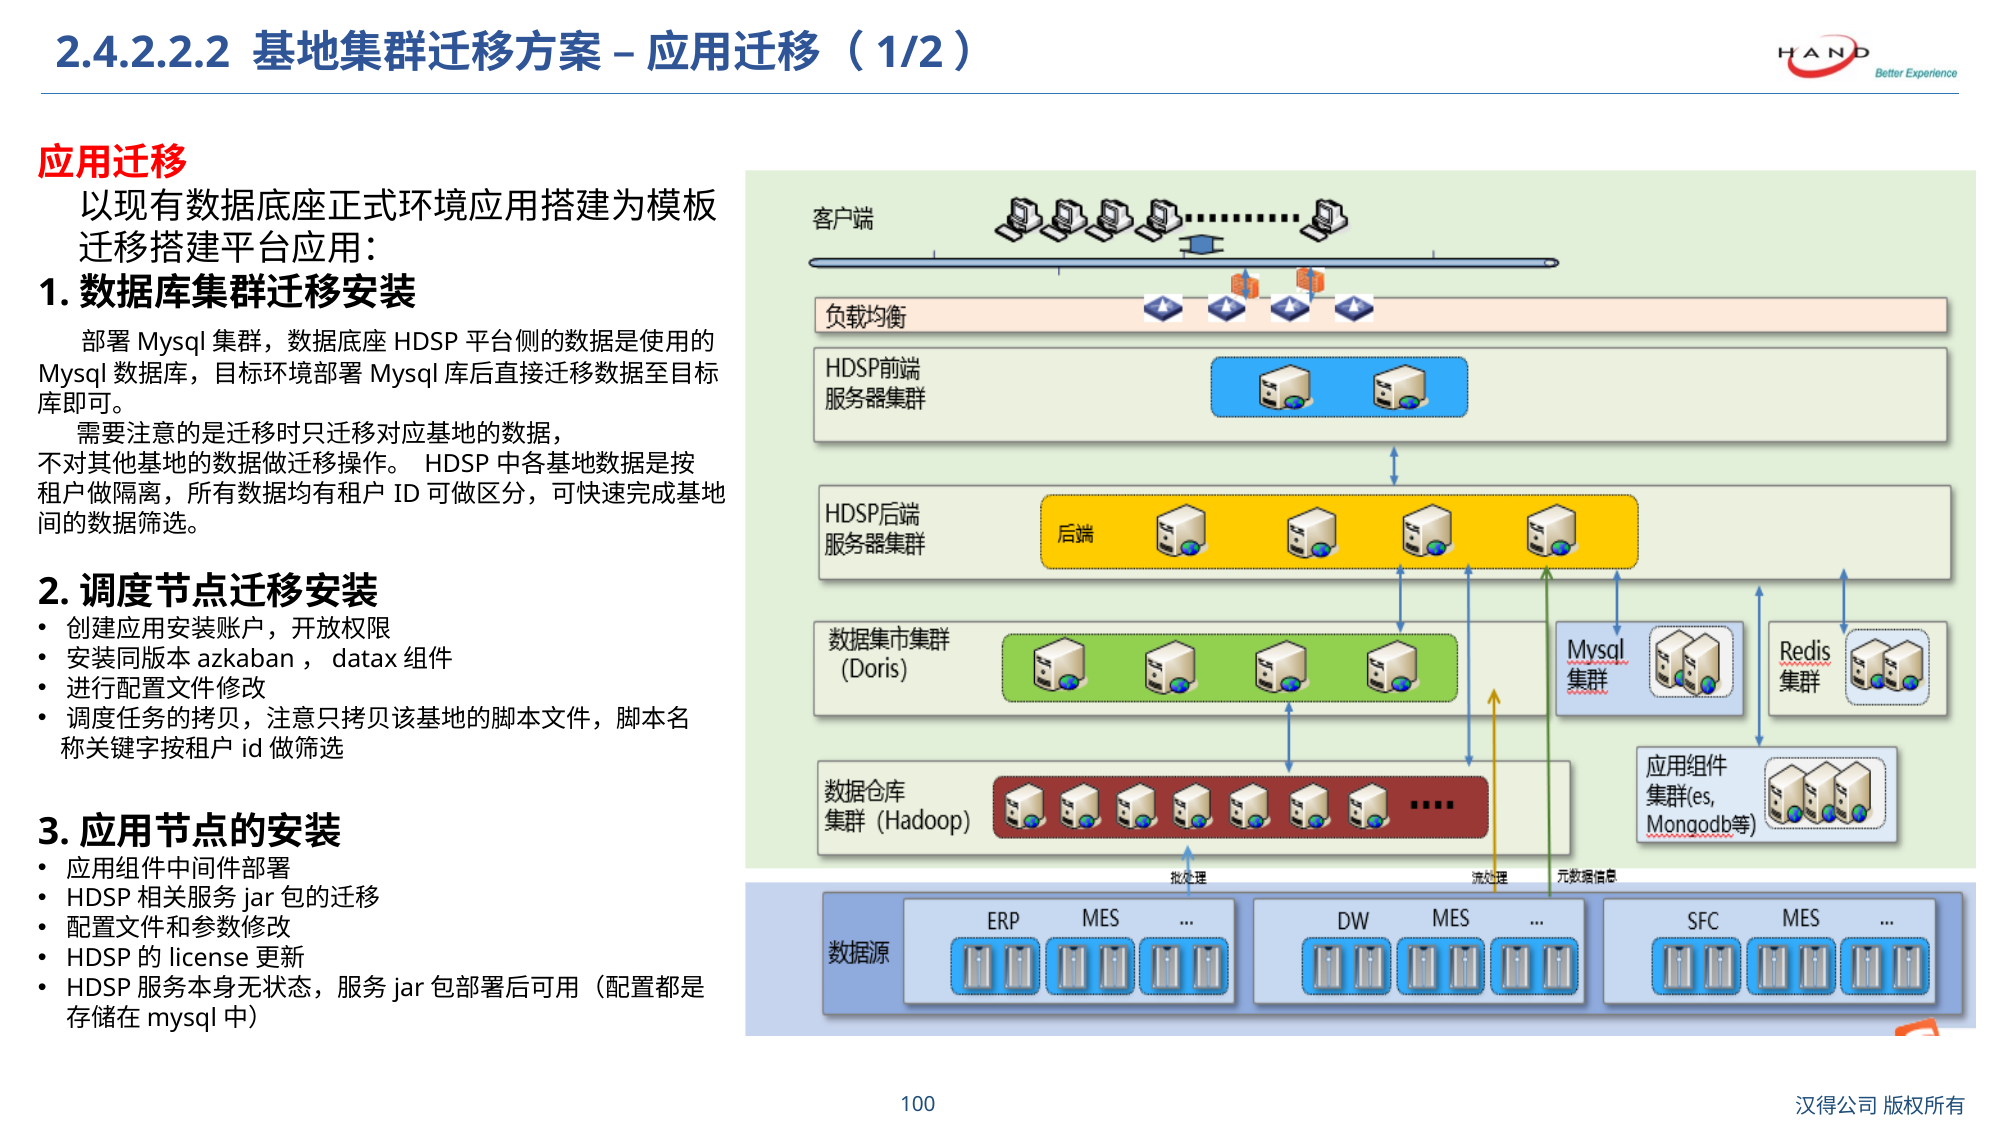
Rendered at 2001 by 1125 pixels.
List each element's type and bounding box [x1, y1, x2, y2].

picture [1777, 31, 1960, 82]
title [40, 22, 1777, 86]
text_box [23, 130, 1465, 1090]
picture [743, 169, 1976, 1036]
